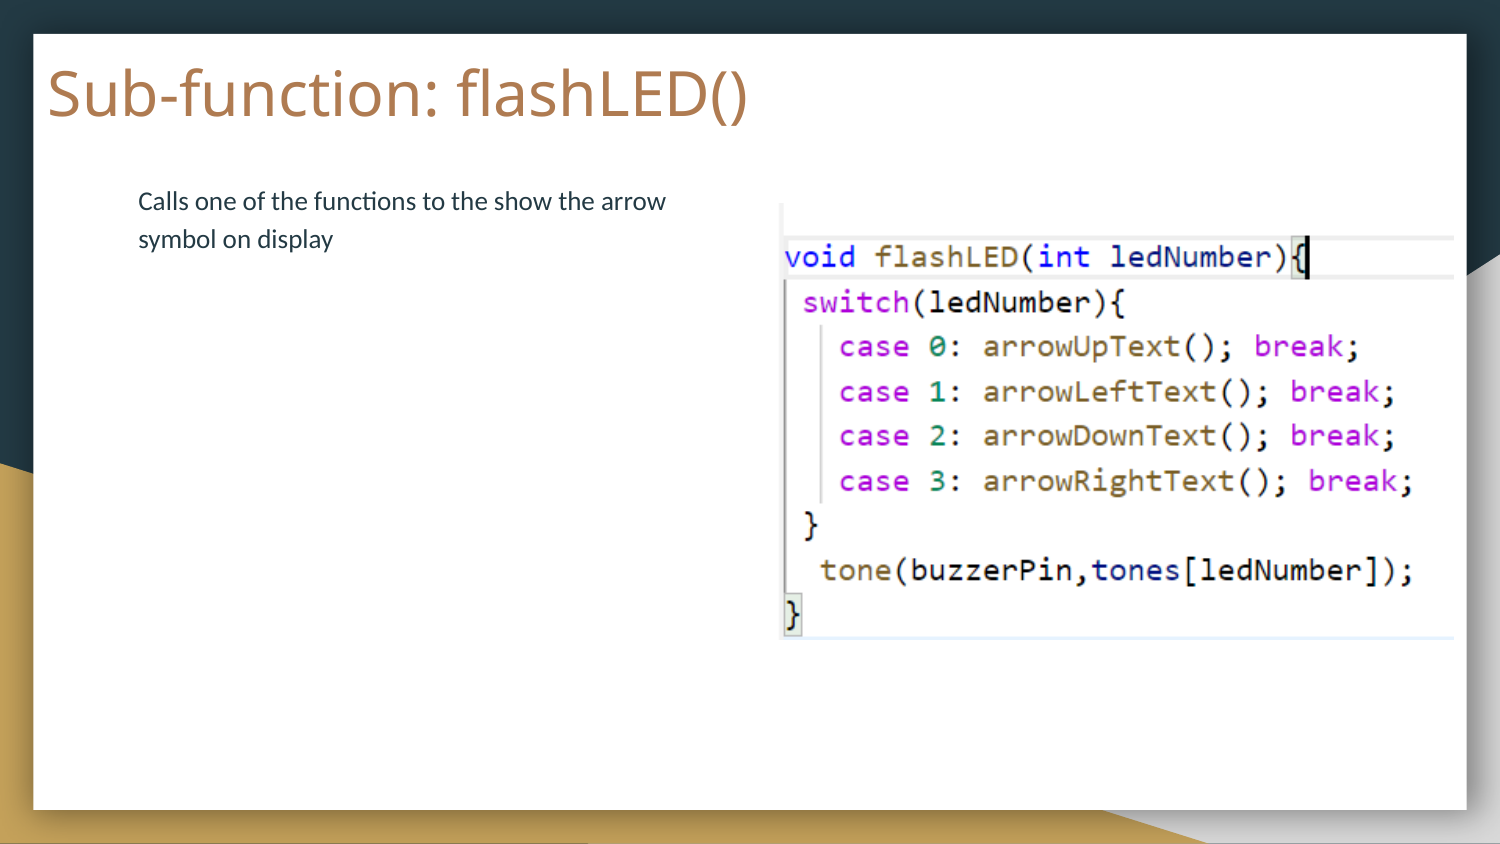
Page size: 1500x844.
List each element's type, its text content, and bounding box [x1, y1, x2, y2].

list Calls one of the functions to the show the arrow symbol on display [48, 164, 730, 755]
title Sub-function: flashLED() [32, 38, 1265, 196]
picture [773, 203, 1454, 641]
